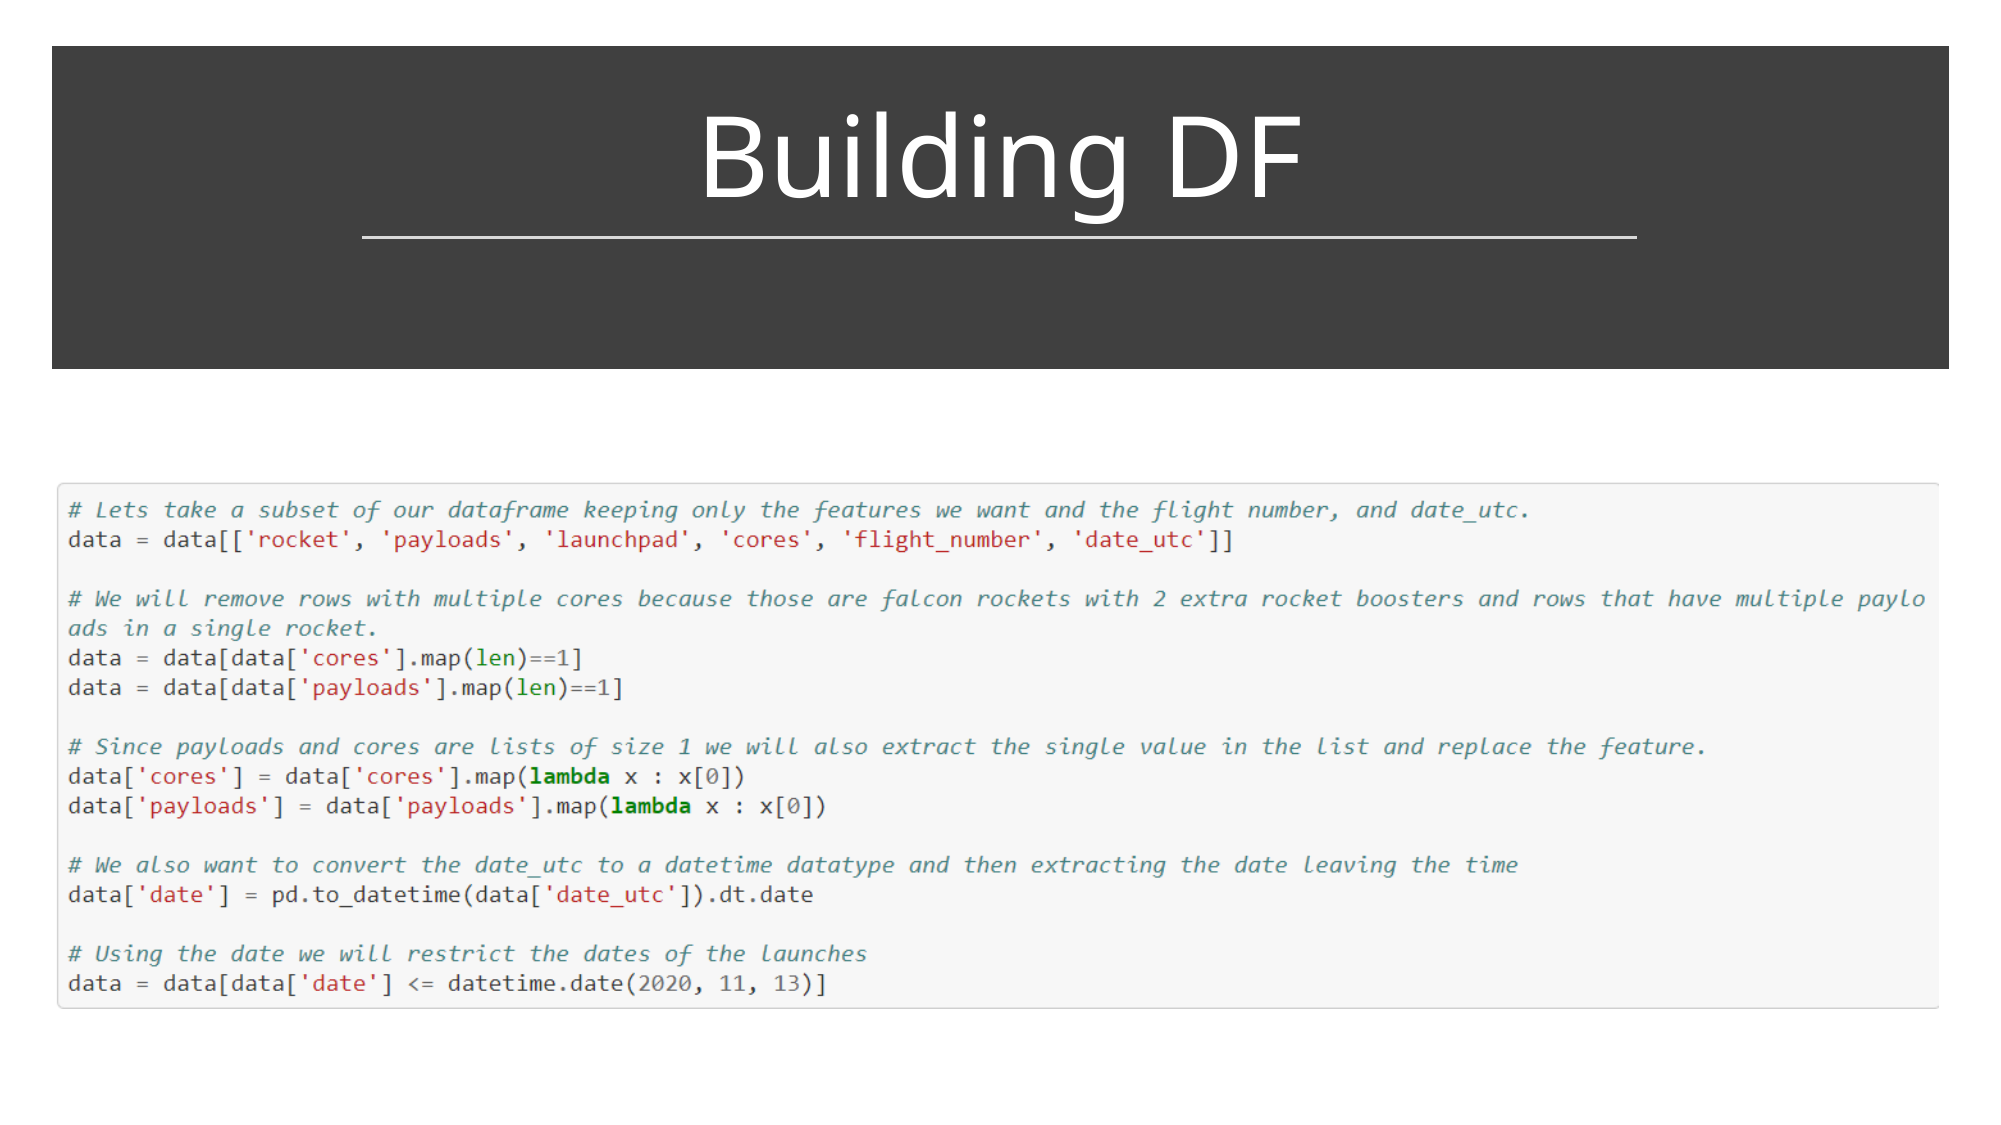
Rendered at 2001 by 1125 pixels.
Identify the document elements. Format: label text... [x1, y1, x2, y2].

text_box [61, 55, 1939, 360]
title Building DF [86, 76, 1914, 230]
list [52, 470, 1939, 1009]
